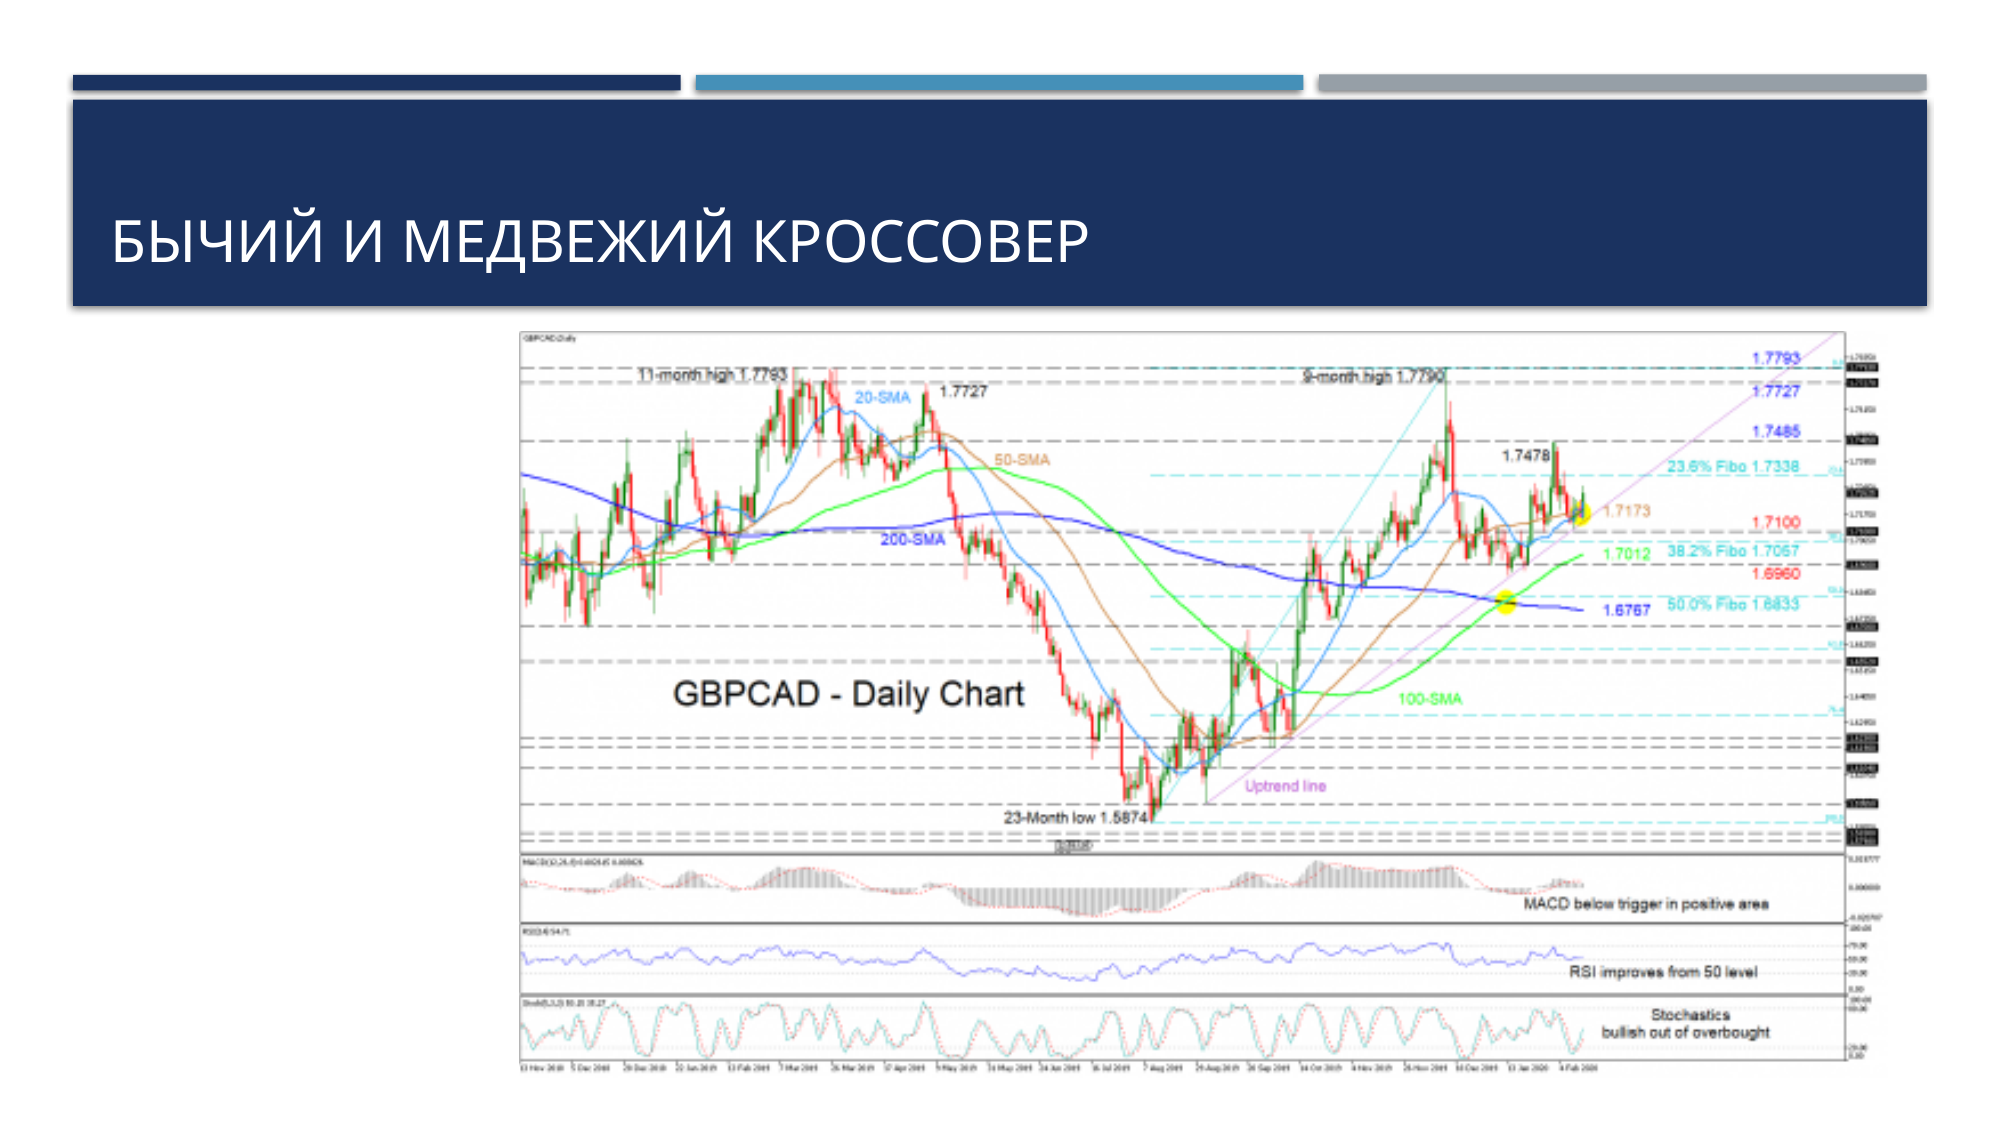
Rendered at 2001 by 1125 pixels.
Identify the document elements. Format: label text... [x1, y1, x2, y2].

picture [518, 331, 1889, 1079]
title Бычий и медвежий кроссовер [95, 119, 1905, 282]
